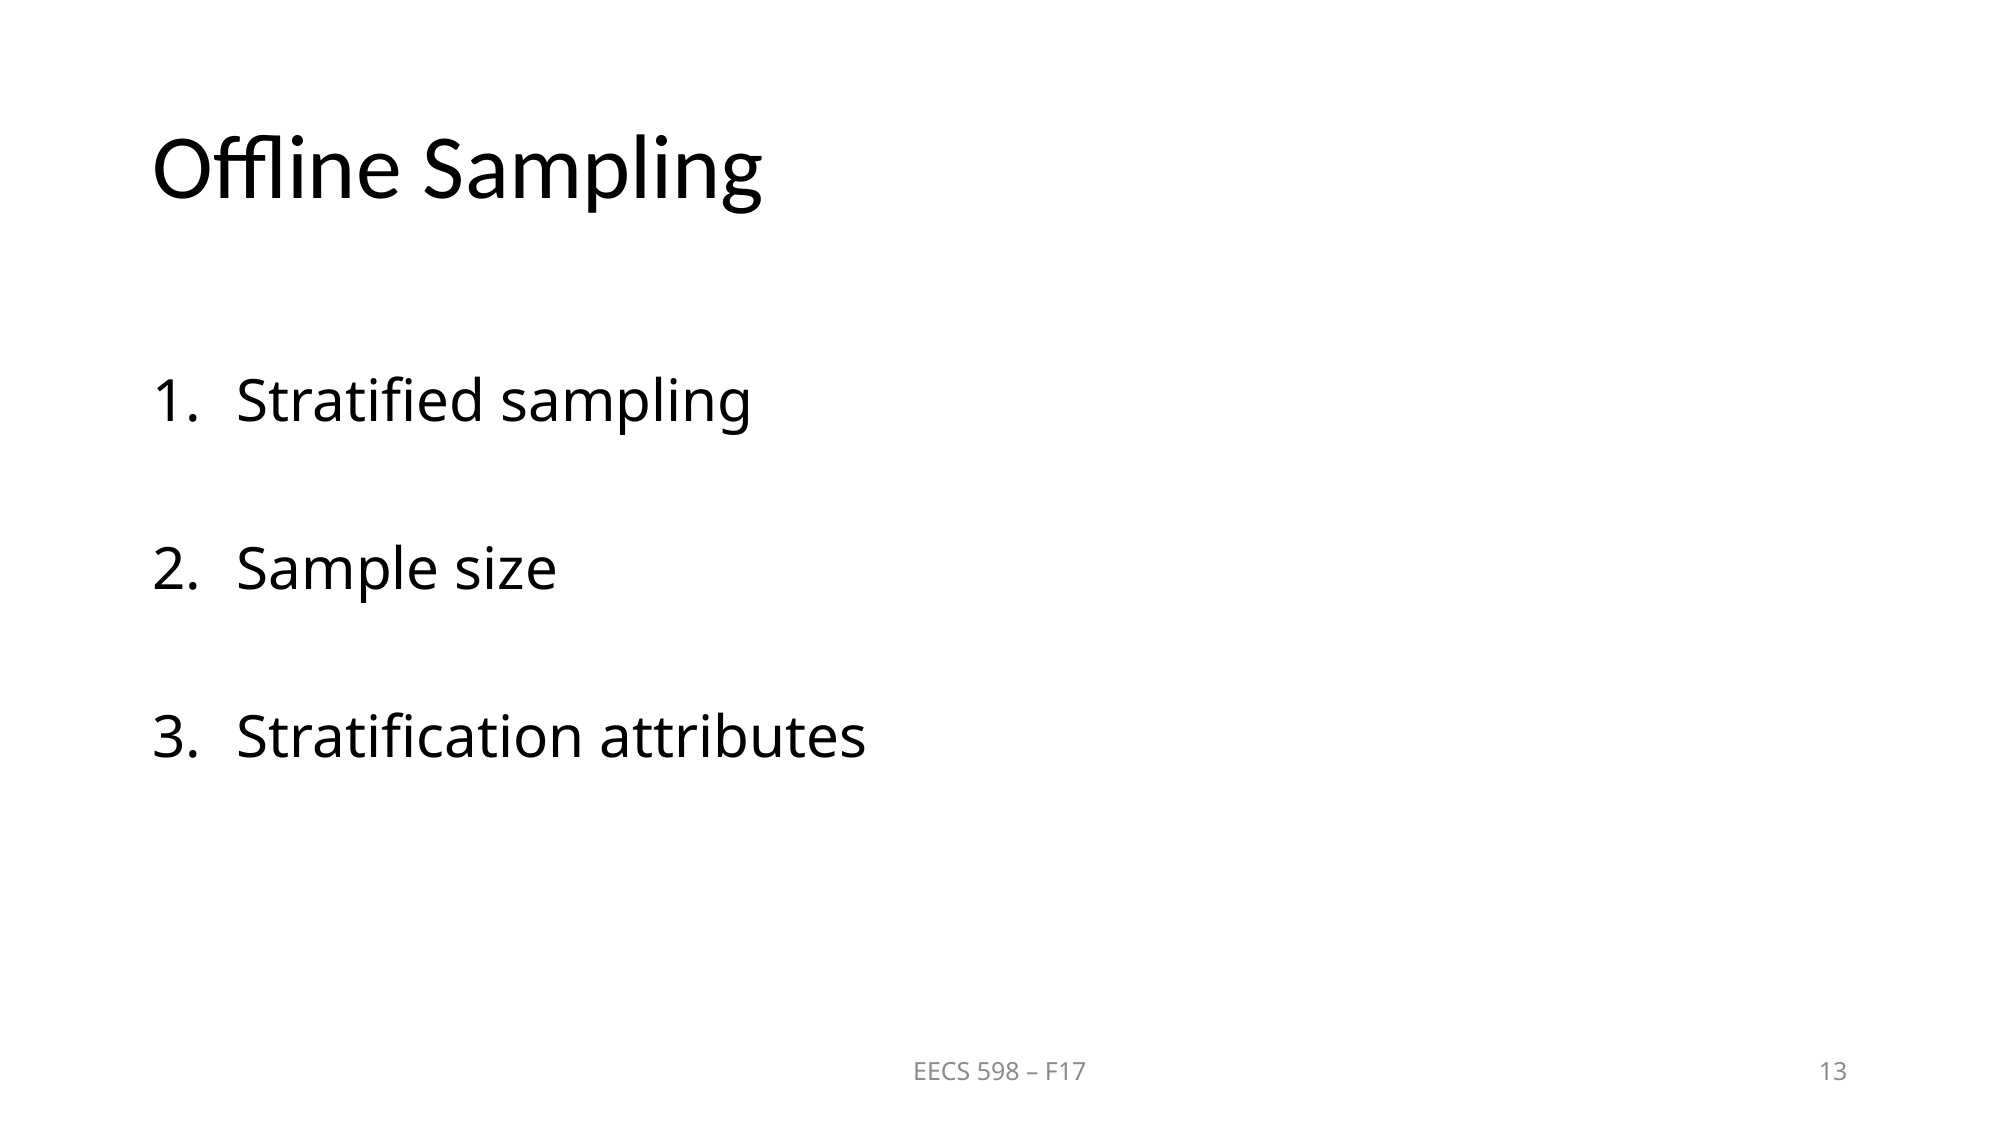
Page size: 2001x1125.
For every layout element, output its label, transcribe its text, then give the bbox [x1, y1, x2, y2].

list Stratified sampling Sample size Stratification attributes [137, 213, 1863, 928]
footer EECS 598 – F17 [662, 1042, 1338, 1103]
title Offline Sampling [137, 59, 1863, 213]
slide_number 13 [1412, 1042, 1863, 1103]
